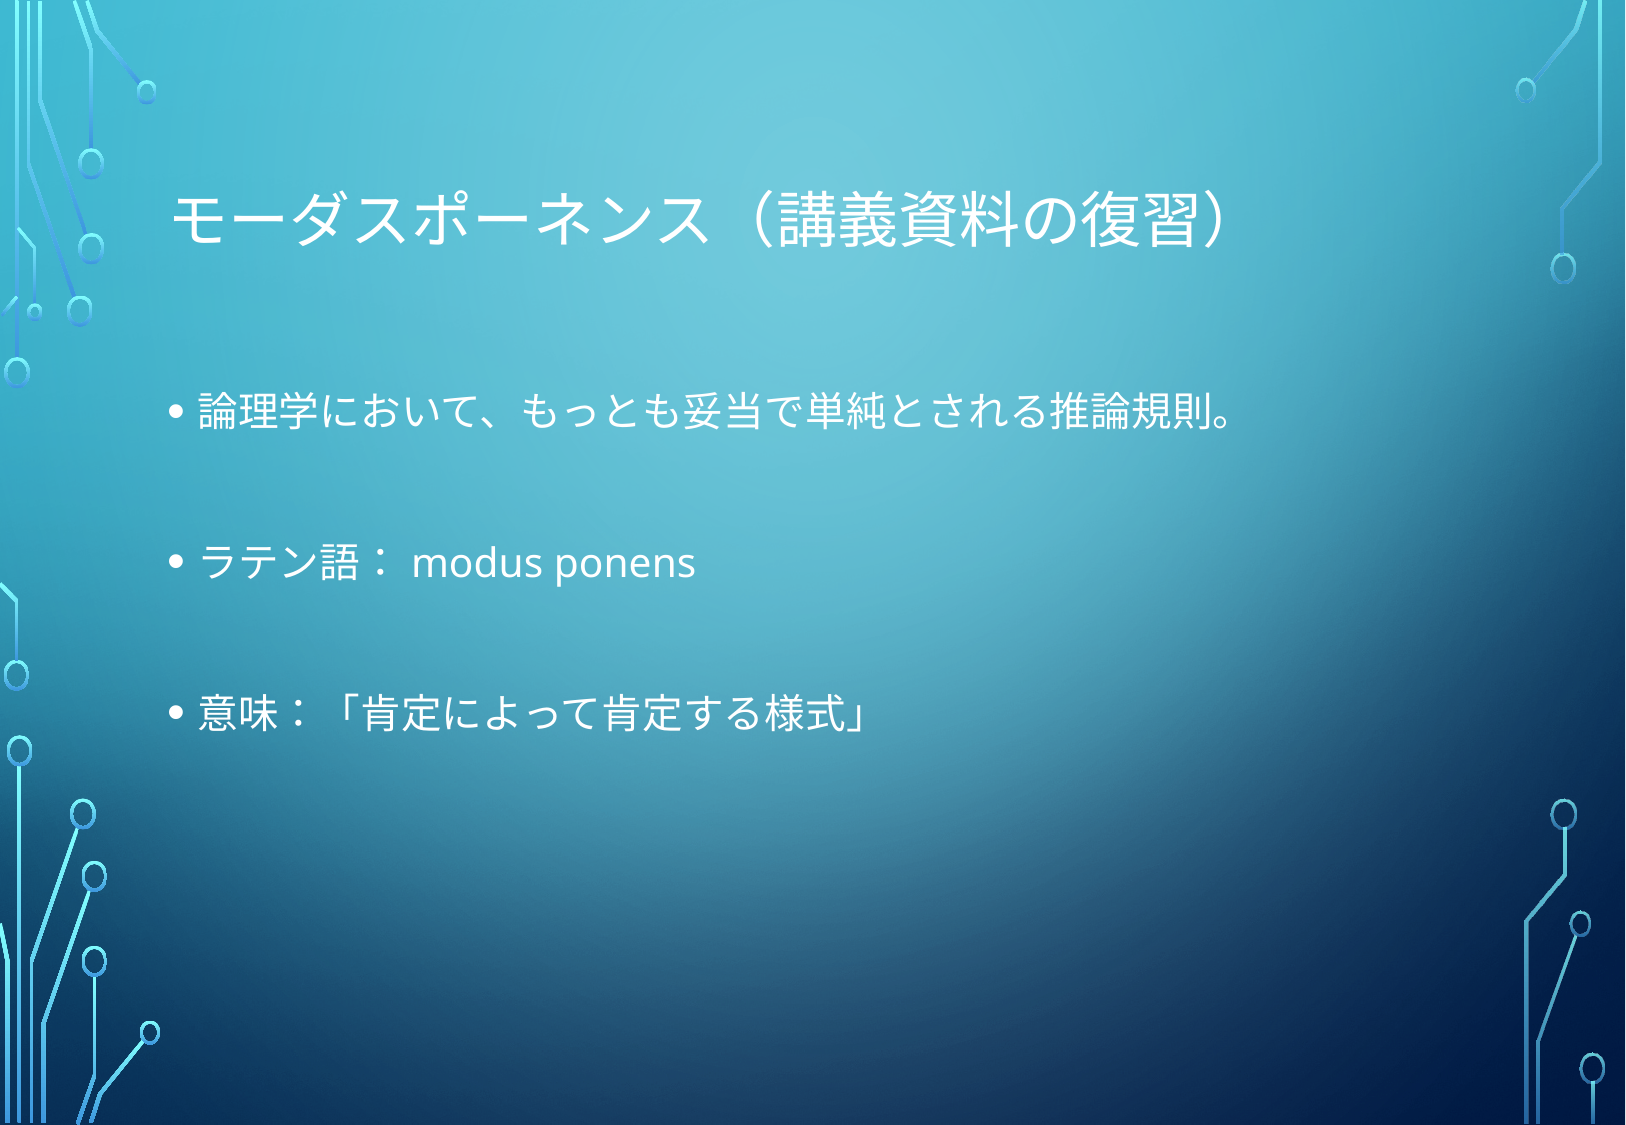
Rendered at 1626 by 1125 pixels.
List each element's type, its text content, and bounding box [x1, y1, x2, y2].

title モーダスポーネンス（講義資料の復習） [152, 101, 1473, 344]
list 論理学において、もっとも妥当で単純とされる推論規則。 ラテン語：modus ponens 意味：「肯定によって肯定する様式」 [152, 369, 1473, 950]
